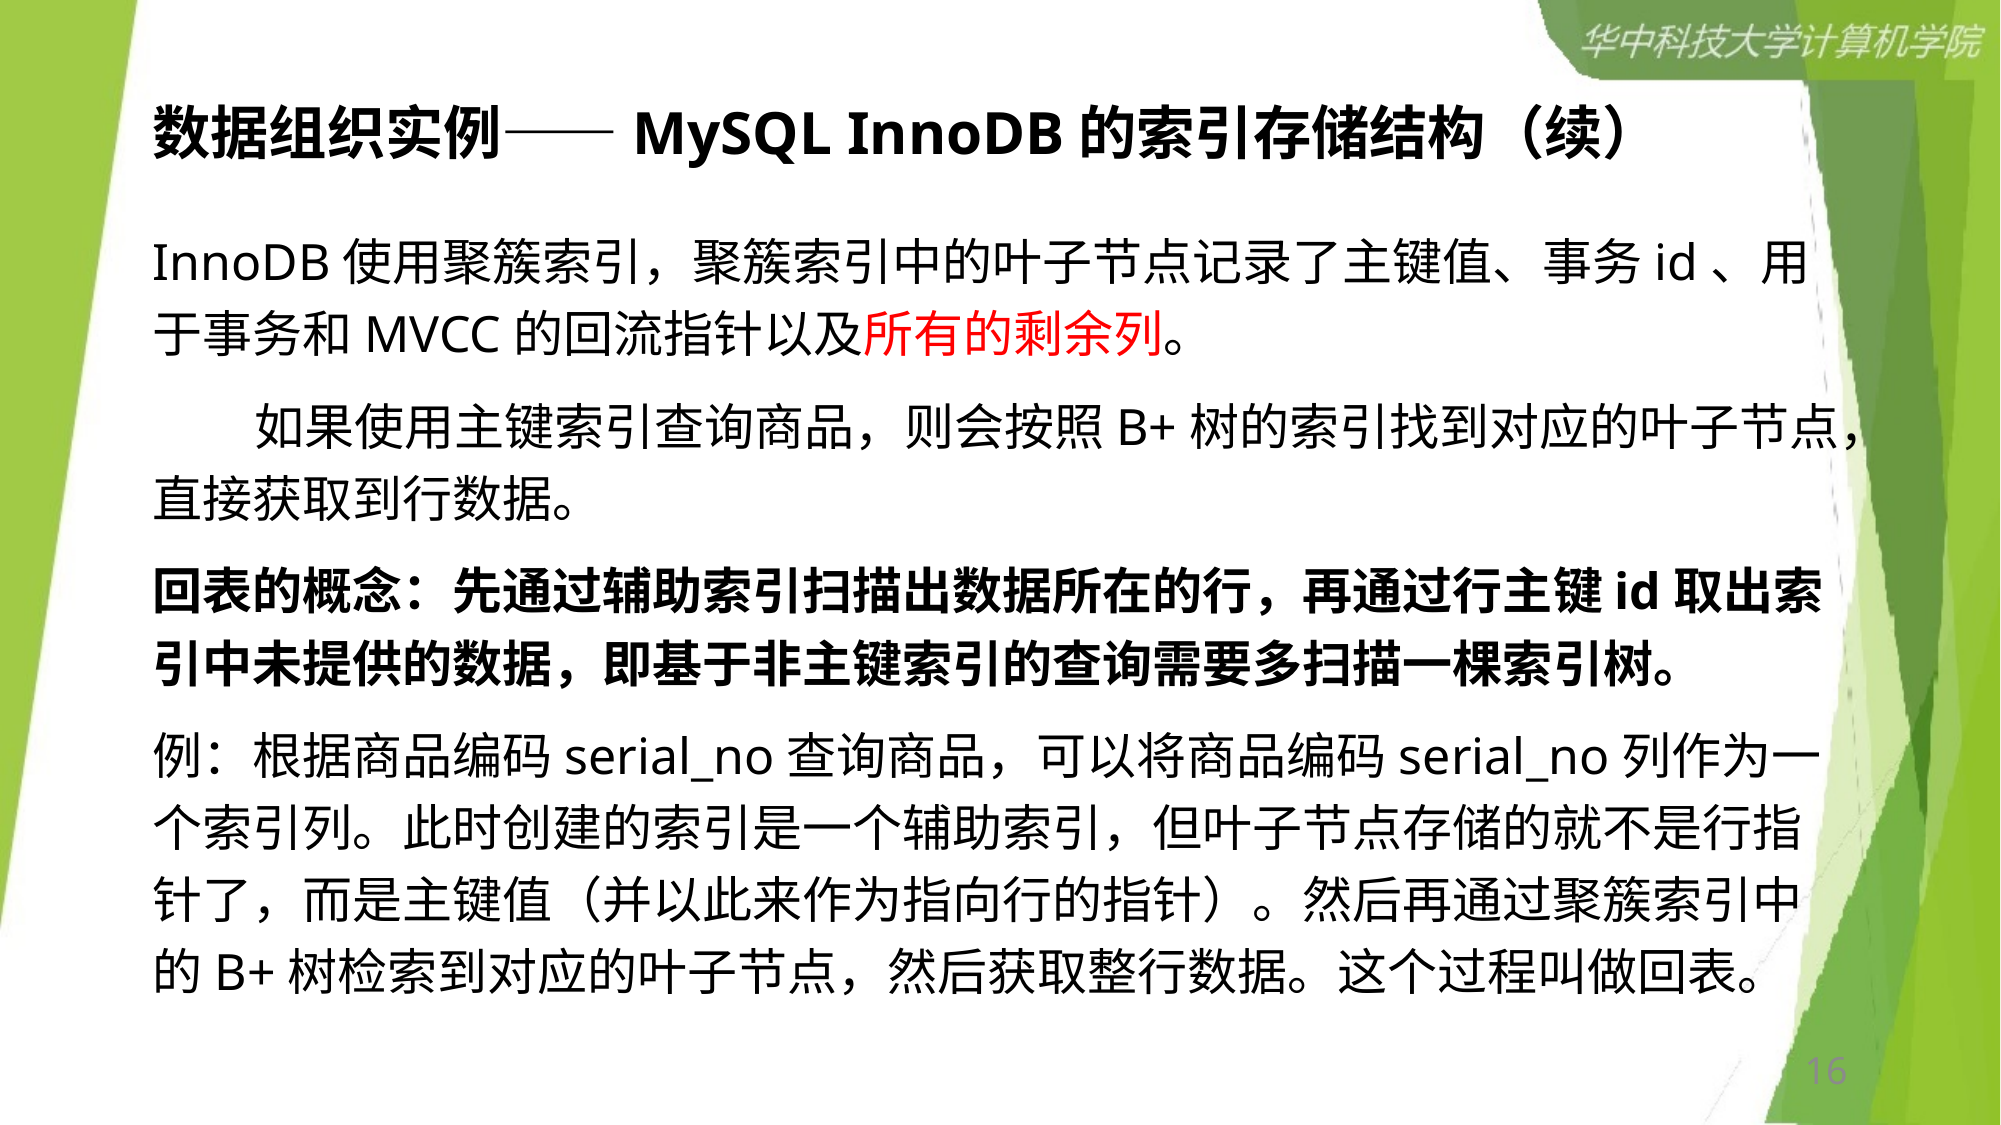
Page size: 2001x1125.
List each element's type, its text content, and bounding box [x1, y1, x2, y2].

picture [0, 0, 2001, 1125]
title 数据组织实例——MySQL InnoDB的索引存储结构（续） [137, 59, 1863, 210]
slide_number 16 [1412, 1042, 1863, 1103]
list InnoDB使用聚簇索引，聚簇索引中的叶子节点记录了主键值、事务id、用于事务和MVCC的回流指针以及所有的剩余列。 如果使用主键索引查询商品，则会按照B+树的索引找到对应的叶子节点，直接获取到行数据。 回表的概念：先通过辅助索引扫描出数据所在的行，再通过行主键id取出索引中未提供的数据，即基于非主键索引的查询需要多扫描一棵索引树。 例：根据商品编码serial_no查询商品，可以将商品编码serial_no列作为一个索引列。此时创建的索引是一个辅助索引，但叶子节点存储的就不是行指针了，而是主键值（并以此来作为指向行的指针）。然后再通过聚簇索引中的B+树检索到对应的叶子节点，然后获取整行数据。这个过程叫做回表。 [137, 210, 1863, 1103]
